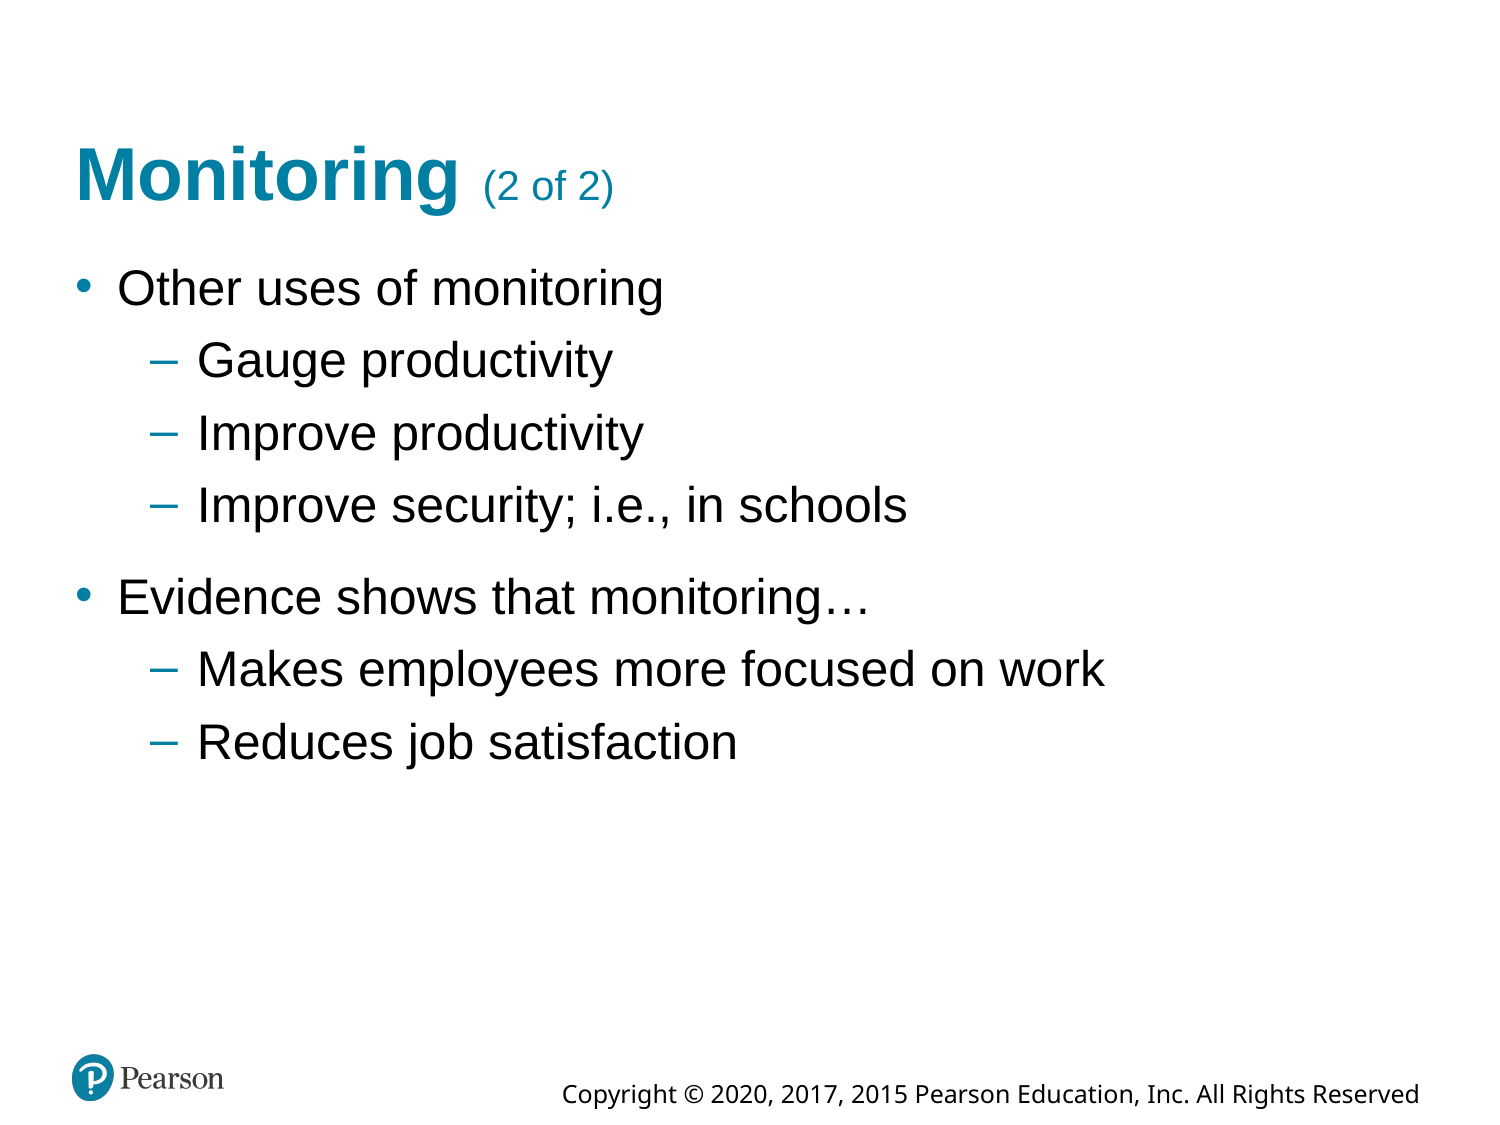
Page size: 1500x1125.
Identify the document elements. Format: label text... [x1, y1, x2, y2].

picture [98, 1054, 224, 1101]
list Other uses of monitoring Gauge productivity Improve productivity Improve security; i.e., in schools Evidence shows that monitoring… Makes employees more focused on work Reduces job satisfaction [75, 255, 1425, 983]
picture [72, 1087, 83, 1101]
picture [72, 1054, 88, 1070]
title Monitoring (2 of 2) [75, 35, 1425, 216]
picture [80, 1063, 106, 1088]
